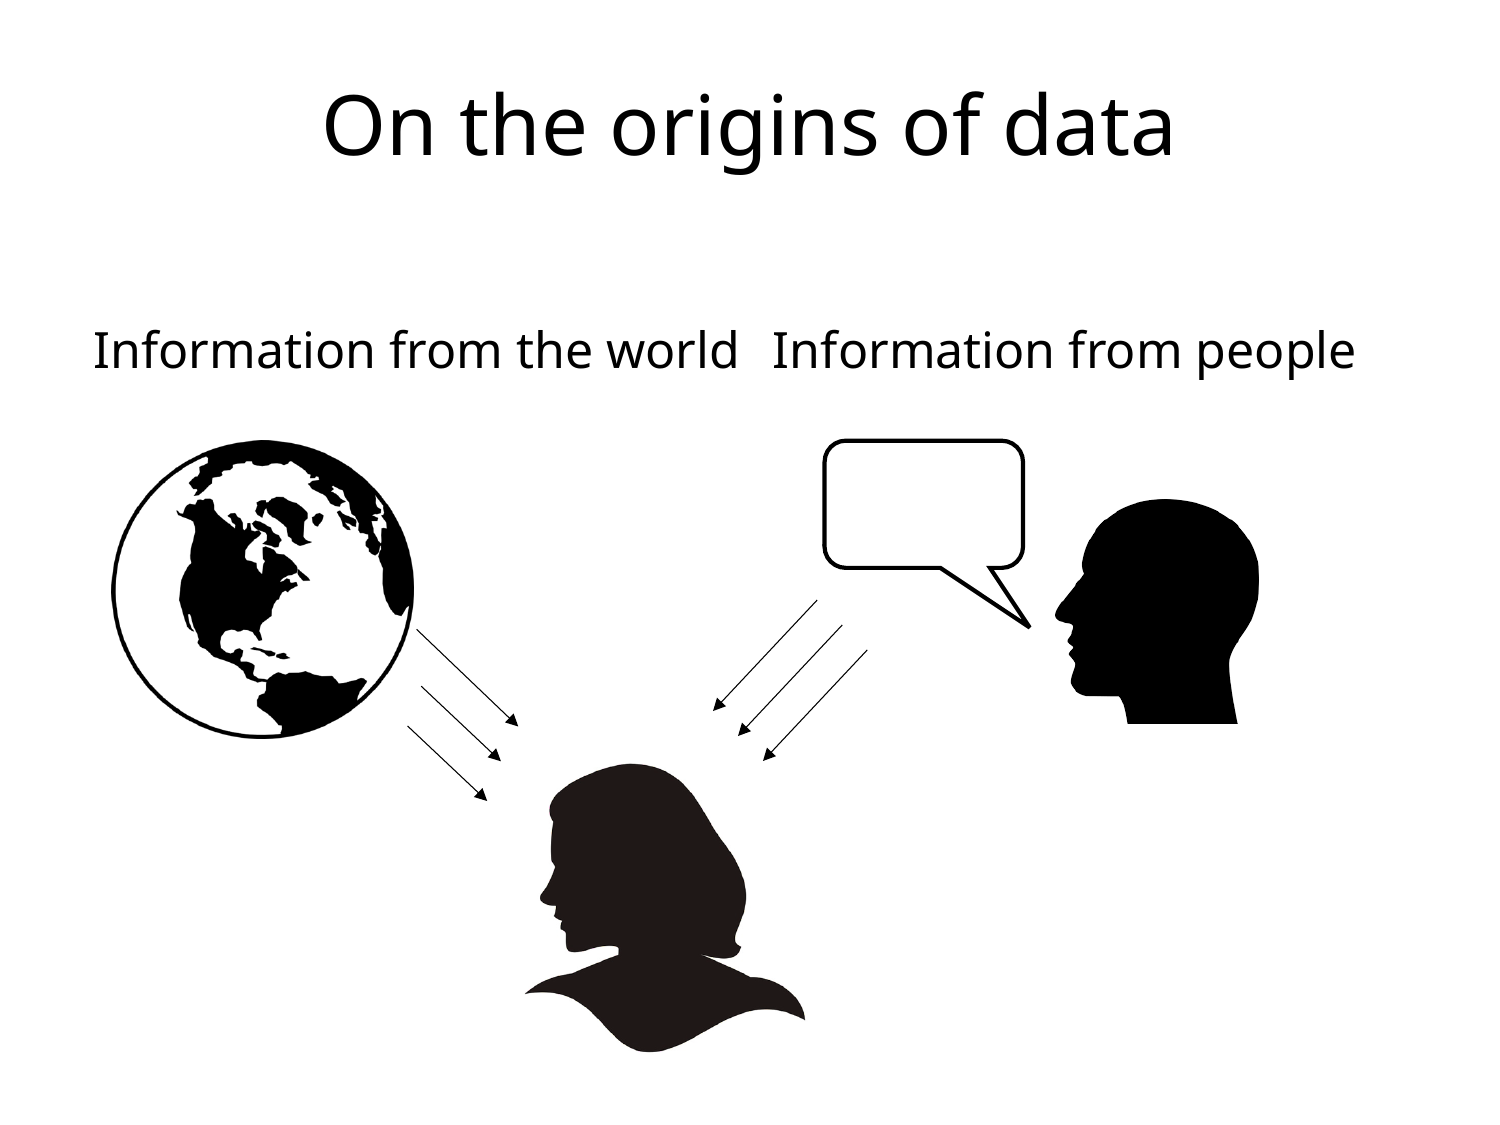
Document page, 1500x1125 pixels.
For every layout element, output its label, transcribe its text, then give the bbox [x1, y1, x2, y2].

picture [1055, 499, 1259, 725]
picture [111, 440, 414, 739]
text_box Information from people [758, 311, 1373, 386]
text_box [763, 649, 868, 761]
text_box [416, 629, 519, 727]
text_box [407, 725, 488, 802]
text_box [737, 624, 843, 736]
text_box [823, 439, 1031, 629]
picture [467, 710, 835, 1075]
text_box Information from the world [78, 311, 756, 386]
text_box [421, 686, 501, 762]
title On the origins of data [103, 59, 1397, 198]
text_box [712, 599, 818, 711]
